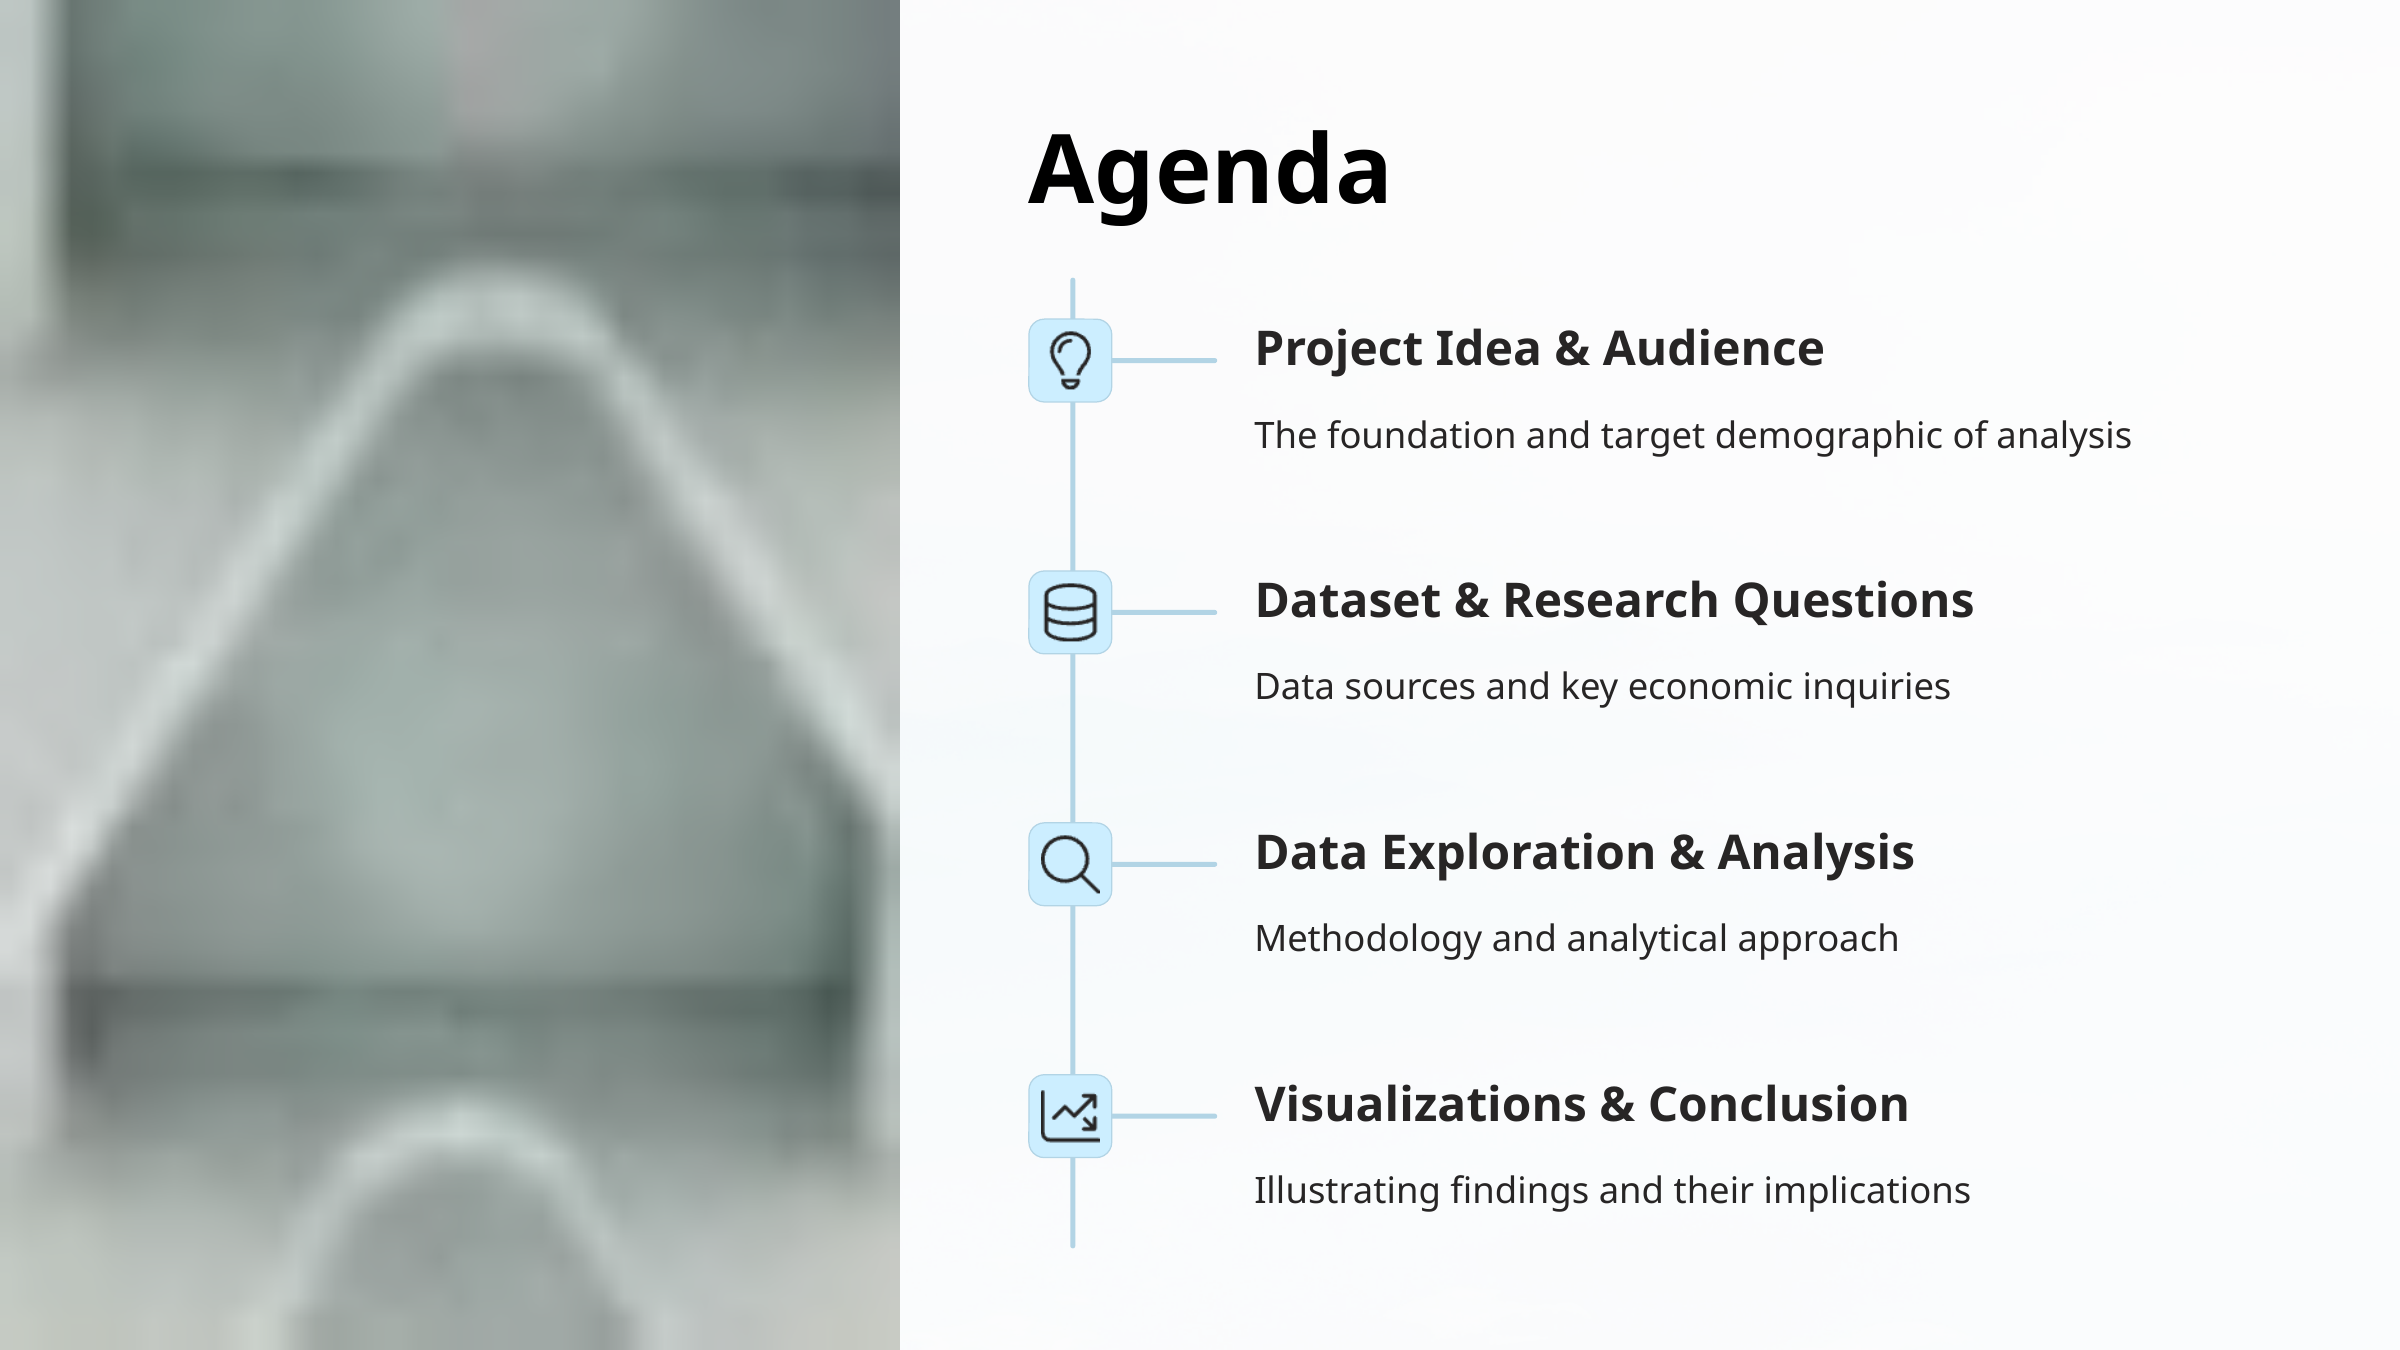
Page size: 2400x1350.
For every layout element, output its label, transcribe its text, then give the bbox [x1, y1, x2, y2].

text_box [1112, 609, 1218, 615]
text_box [1070, 402, 1076, 570]
text_box [1028, 319, 1112, 402]
picture [1041, 1079, 1100, 1153]
text_box [1028, 822, 1112, 906]
text_box [1070, 654, 1076, 822]
text_box Project Idea & Audience [1254, 314, 1788, 375]
text_box [1070, 906, 1076, 1074]
text_box [1112, 861, 1218, 867]
text_box Dataset & Research Questions [1254, 566, 1916, 627]
text_box [1070, 277, 1076, 319]
text_box [1112, 1113, 1218, 1119]
text_box Data sources and key economic inquiries [1254, 648, 2271, 708]
text_box Data Exploration & Analysis [1254, 818, 1876, 879]
picture [1041, 576, 1100, 649]
text_box The foundation and target demographic of analysis [1254, 396, 2271, 456]
text_box [1028, 570, 1112, 654]
text_box [1028, 1074, 1112, 1158]
text_box [1070, 1158, 1076, 1249]
picture [1041, 827, 1100, 901]
text_box Visualizations & Conclusion [1254, 1070, 1883, 1131]
picture [1041, 324, 1100, 397]
picture [0, 0, 900, 1350]
text_box Agenda [1028, 101, 1996, 223]
text_box Methodology and analytical approach [1254, 900, 2271, 960]
text_box [1112, 358, 1218, 364]
text_box Illustrating findings and their implications [1254, 1152, 2271, 1212]
